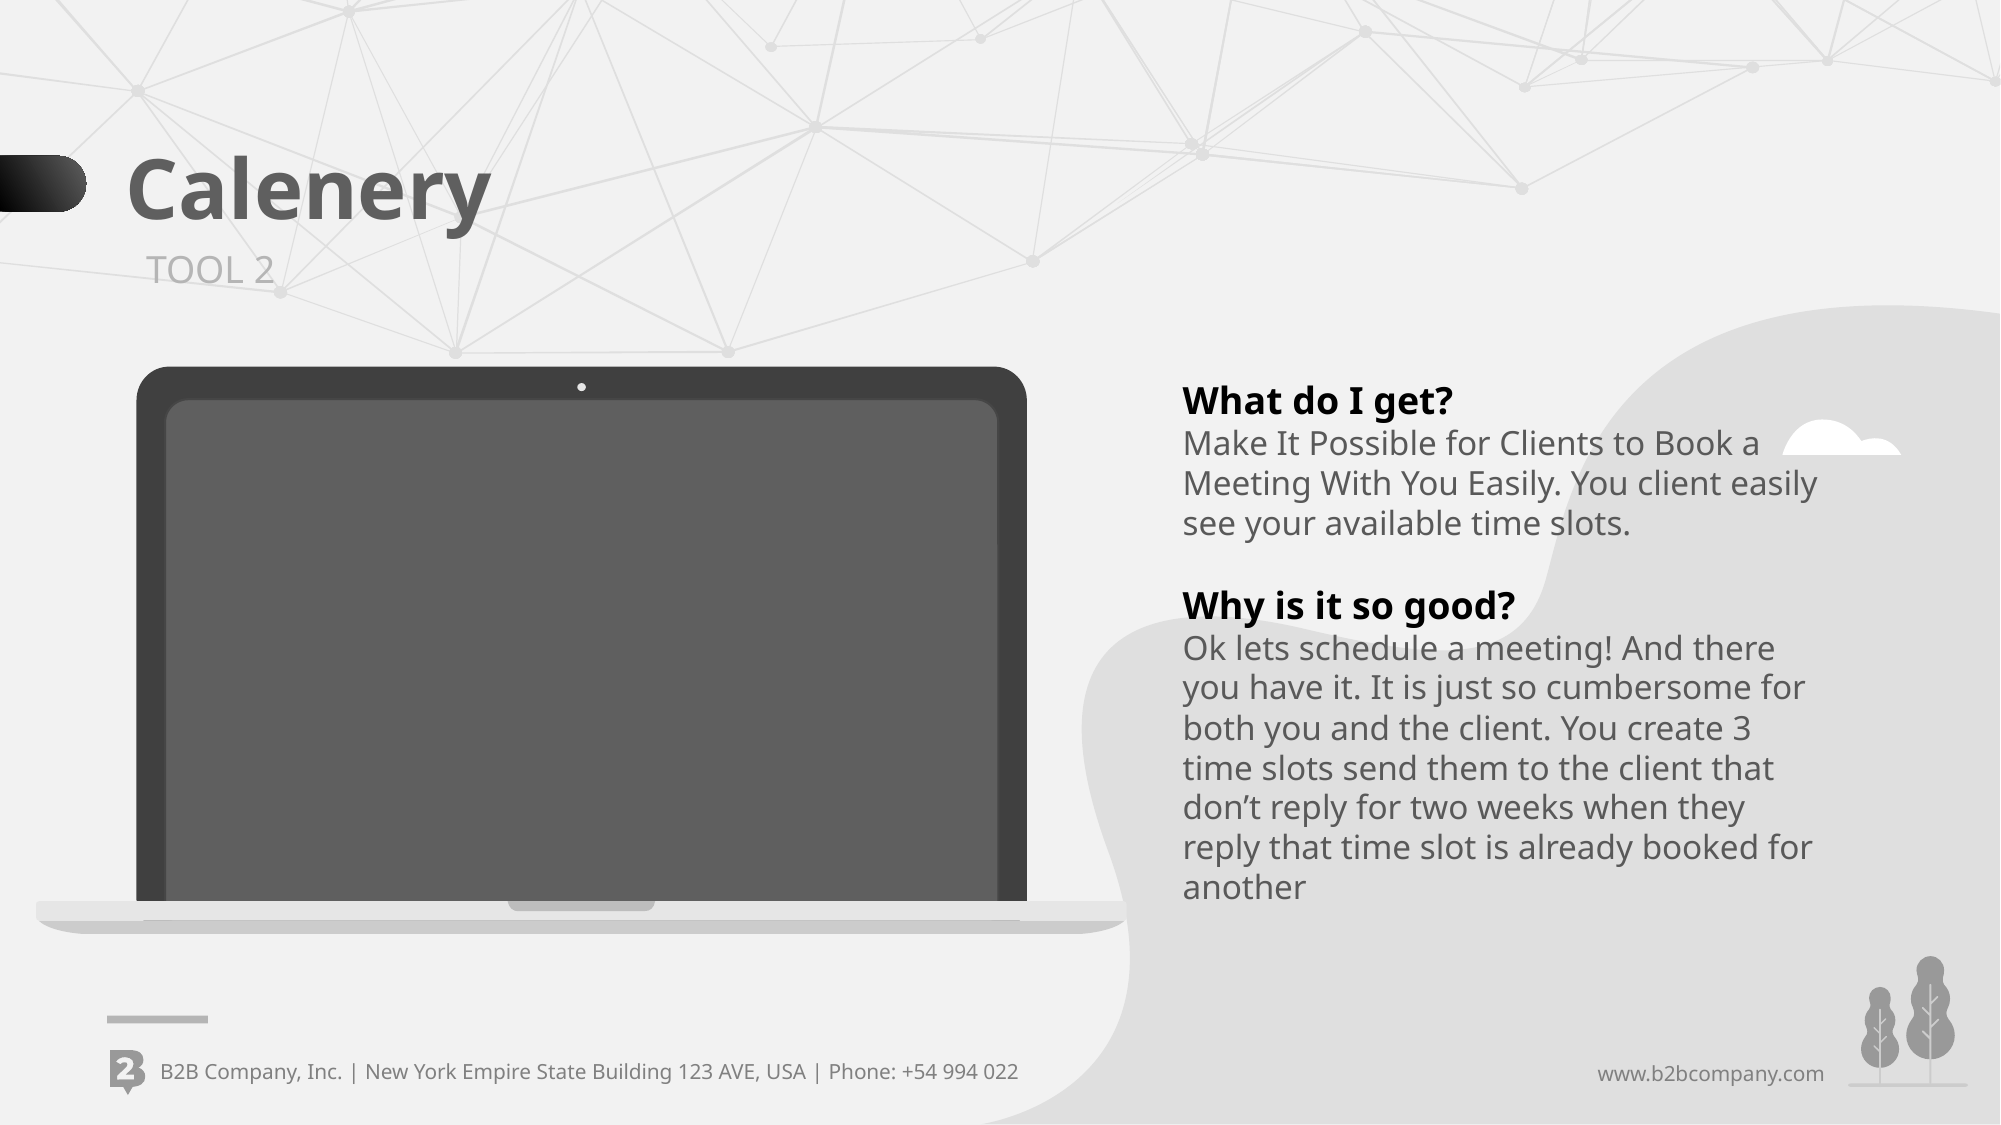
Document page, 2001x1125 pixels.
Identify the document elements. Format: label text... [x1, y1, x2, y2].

text_box What do I get? Make It Possible for Clients to Book a Meeting With You Easily. You client easily see your available time slots. Why is it so good? Ok lets schedule a meeting! And there you have it. It is just so cumbersome for both you and the client. You create 3 time slots send them to the client that don’t reply for two weeks when they reply that time slot is already booked for another [1167, 369, 1838, 914]
text_box TOOL 2 [131, 216, 291, 299]
footer B2B Company, Inc. | New York Empire State Building 123 AVE, USA | Phone: +54 994 022 [145, 1042, 1130, 1103]
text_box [36, 366, 1127, 934]
title Calenery [110, 128, 831, 246]
